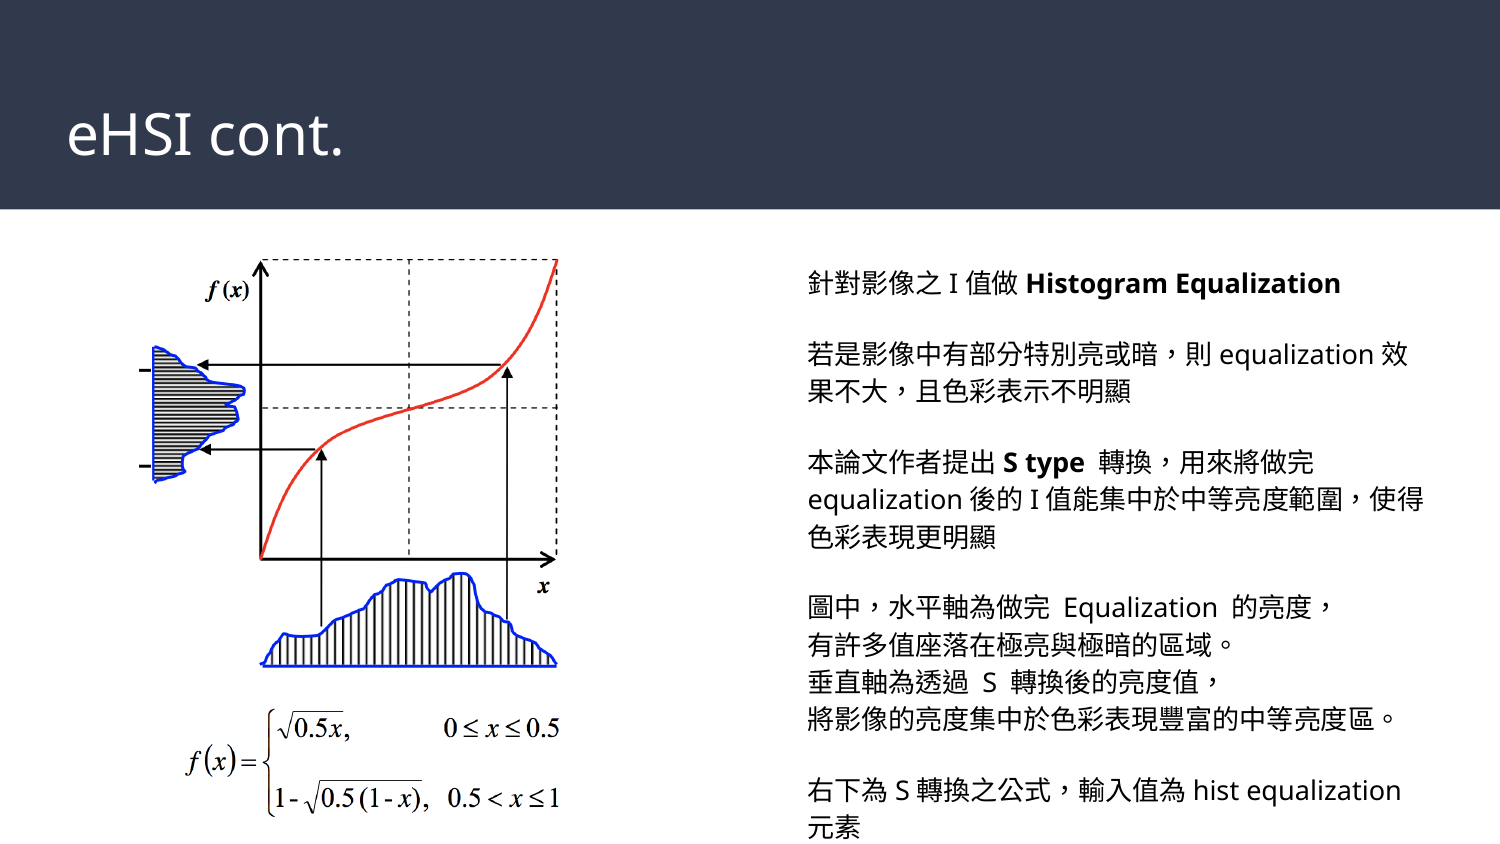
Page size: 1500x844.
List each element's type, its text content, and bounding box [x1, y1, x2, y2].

picture [172, 687, 565, 830]
picture [136, 246, 576, 680]
title eHSI cont. [51, 82, 1449, 185]
list 針對影像之I值做Histogram Equalization 若是影像中有部分特別亮或暗，則equalization效果不大，且色彩表示不明顯 本論文作者提出S type 轉換，用來將做完equalization後的I值能集中於中等亮度範圍，使得色彩表現更明顯 圖中，水平軸為做完 Equalization 的亮度， 有許多值座落在極亮與極暗的區域。 垂直軸為透過 S 轉換後的亮度值， 將影像的亮度集中於色彩表現豐富的中等亮度區。 右下為S轉換之公式，輸入值為hist equalization元素 [792, 247, 1449, 819]
